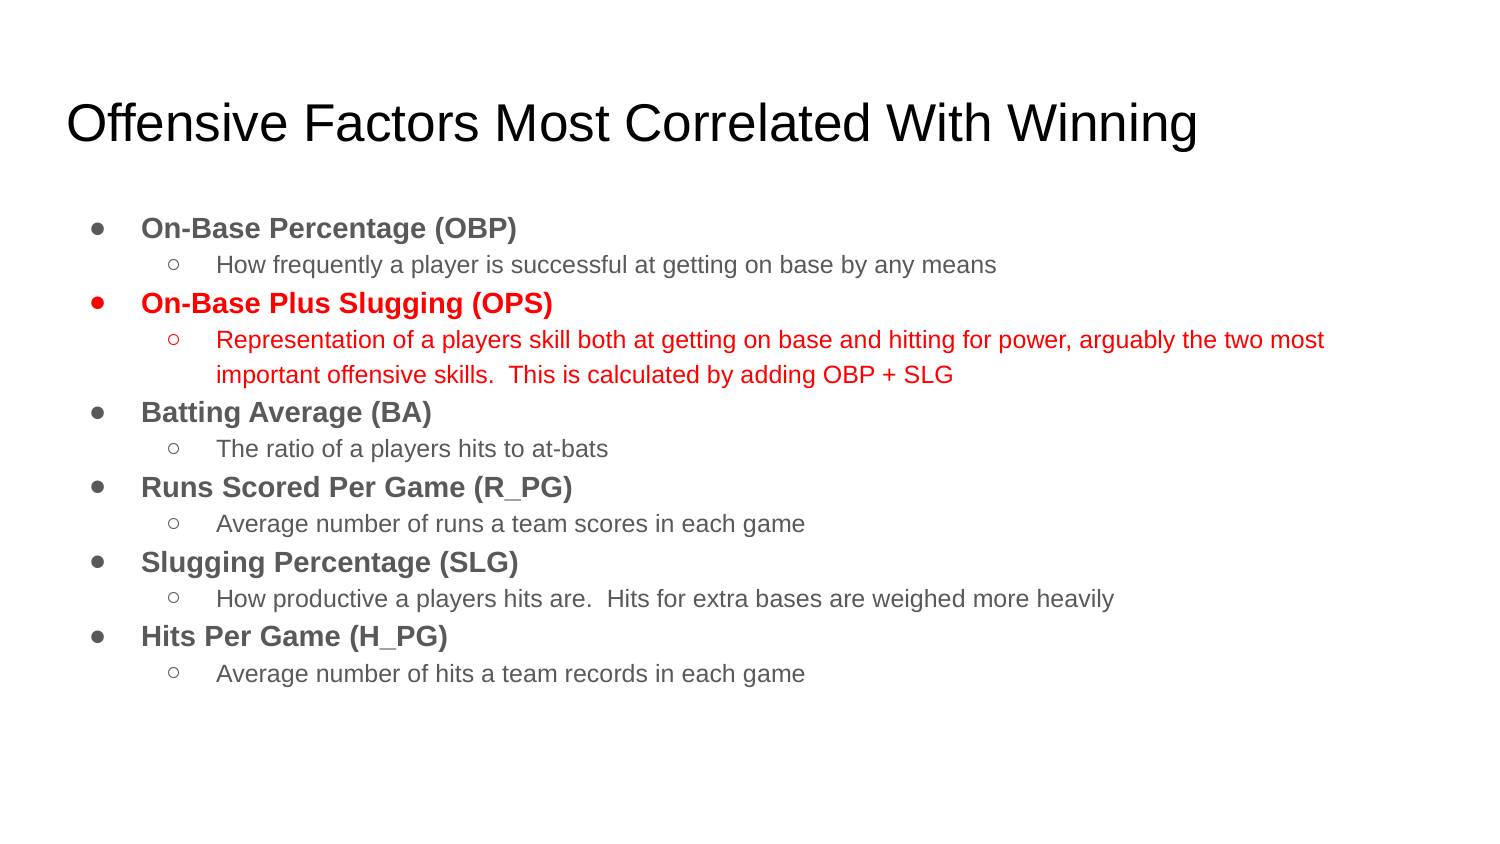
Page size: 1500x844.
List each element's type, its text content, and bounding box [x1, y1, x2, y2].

title Offensive Factors Most Correlated With Winning [51, 72, 1449, 167]
list On-Base Percentage (OBP) How frequently a player is successful at getting on base by any means On-Base Plus Slugging (OPS) Representation of a players skill both at getting on base and hitting for power, arguably the two most important offensive skills. This is calculated by adding OBP + SLG Batting Average (BA) The ratio of a players hits to at-bats Runs Scored Per Game (R_PG) Average number of runs a team scores in each game Slugging Percentage (SLG) How productive a players hits are. Hits for extra bases are weighed more heavily Hits Per Game (H_PG) Average number of hits a team records in each game [51, 189, 1449, 750]
